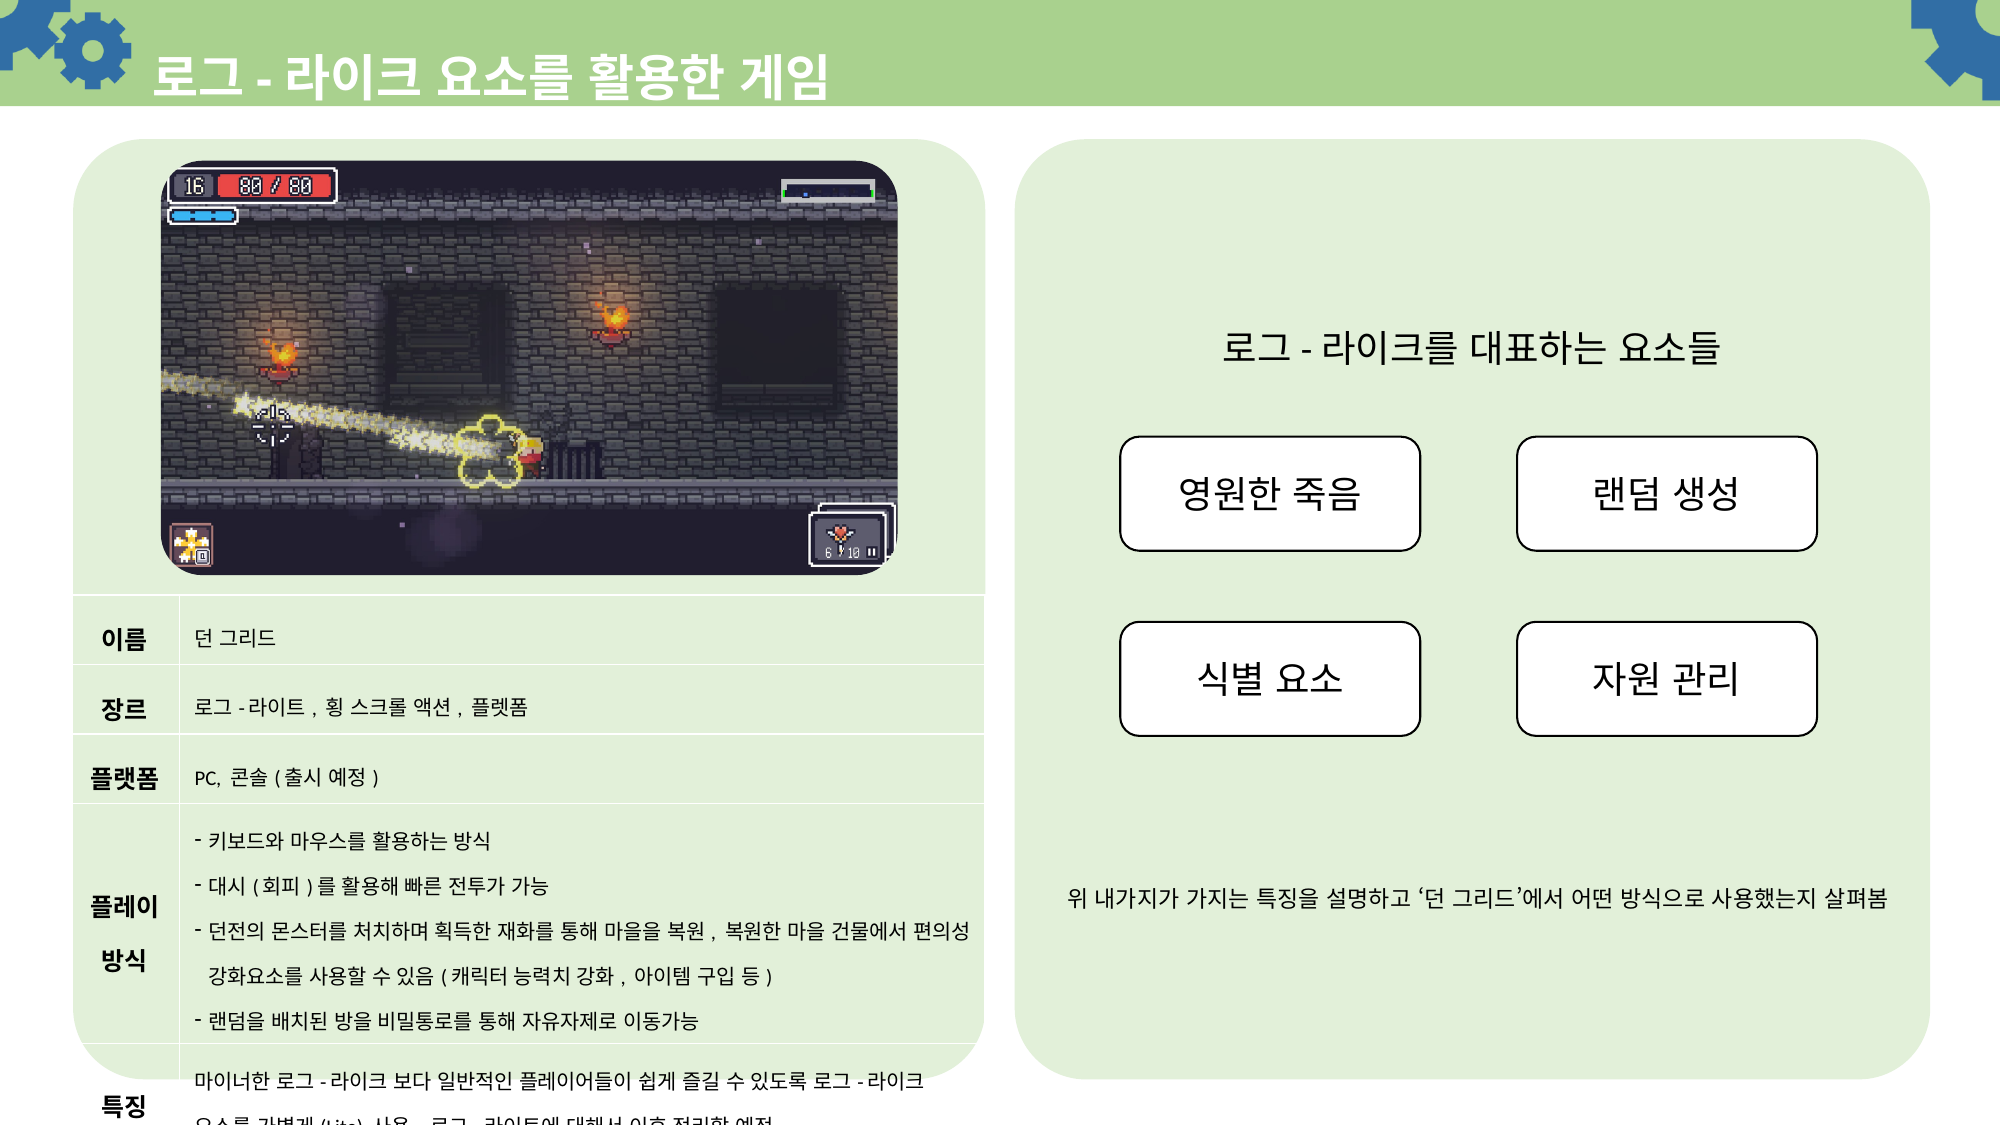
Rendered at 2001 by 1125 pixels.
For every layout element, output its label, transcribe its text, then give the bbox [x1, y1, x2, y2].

table_cell PC, 콘솔(출시 예정) [180, 735, 984, 803]
text_box 식별 요소 [1119, 620, 1422, 737]
table_cell 플레이 방식 [71, 804, 179, 1043]
text_box 랜덤 생성 [1516, 435, 1819, 552]
text_box [72, 138, 987, 1015]
text_box 영원한 죽음 [1119, 435, 1422, 552]
text_box [1013, 138, 1932, 1081]
table_cell 키보드와 마우스를 활용하는 방식 대시(회피)를 활용해 빠른 전투가 가능 던전의 몬스터를 처치하며 획득한 재화를 통해 마을을 복원, 복원한 마을 건물에서 편의성 강화요소를 사용할 수 있음(캐릭터 능력치 강화, 아이템 구입 등) 랜덤을 배치된 방을 비밀통로를 통해 자유자제로 이동가능 [180, 804, 984, 1043]
picture [160, 160, 898, 576]
text_box 위 내가지가 가지는 특징을 설명하고 ‘던 그리드’에서 어떤 방식으로 사용했는지 살펴봄 [1052, 877, 1904, 920]
table_cell 마이너한 로그-라이크 보다 일반적인 플레이어들이 쉽게 즐길 수 있도록 로그-라이크 요소를 가볍게(Lite) 사용, 로그-라이트에 대해서 이후 정리할 예정 [180, 1044, 984, 1125]
table_cell 특징 [71, 1044, 179, 1125]
table_header 던 그리드 [180, 596, 984, 664]
text_box 자원 관리 [1516, 620, 1819, 737]
text_box 로그-라이크를 대표하는 요소들 [1208, 317, 1737, 378]
table_cell 플랫폼 [71, 735, 179, 803]
table_cell 로그-라이트, 횡 스크롤 액션, 플렛폼 [180, 665, 984, 733]
title 로그-라이크 요소를 활용한 게임 [137, 22, 1863, 101]
table_header 이름 [71, 596, 179, 664]
table_cell 장르 [71, 665, 179, 733]
